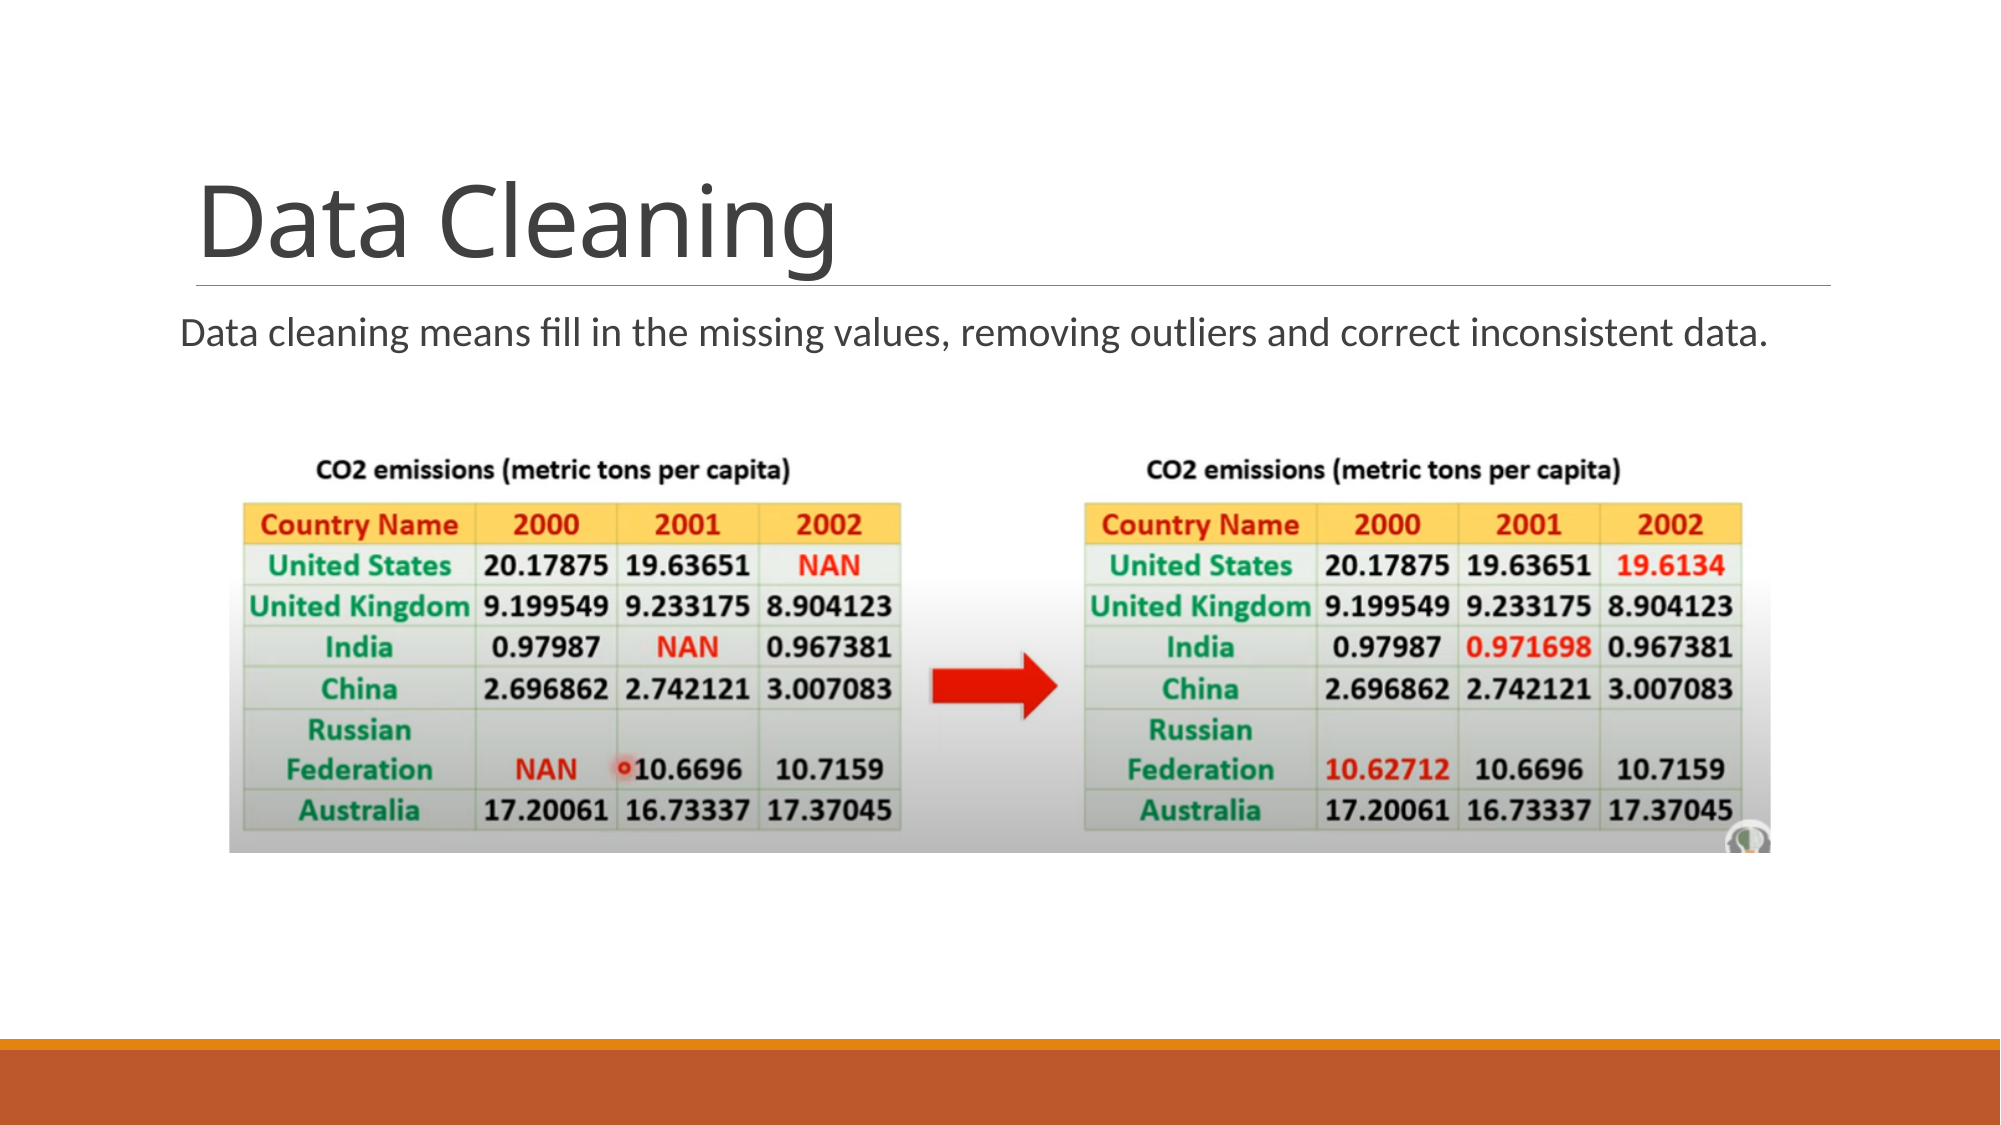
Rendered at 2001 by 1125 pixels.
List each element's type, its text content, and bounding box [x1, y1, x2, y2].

list Data cleaning means fill in the missing values, removing outliers and correct inconsistent data. [180, 302, 1830, 963]
picture [228, 439, 1772, 853]
title Data Cleaning [180, 47, 1830, 285]
